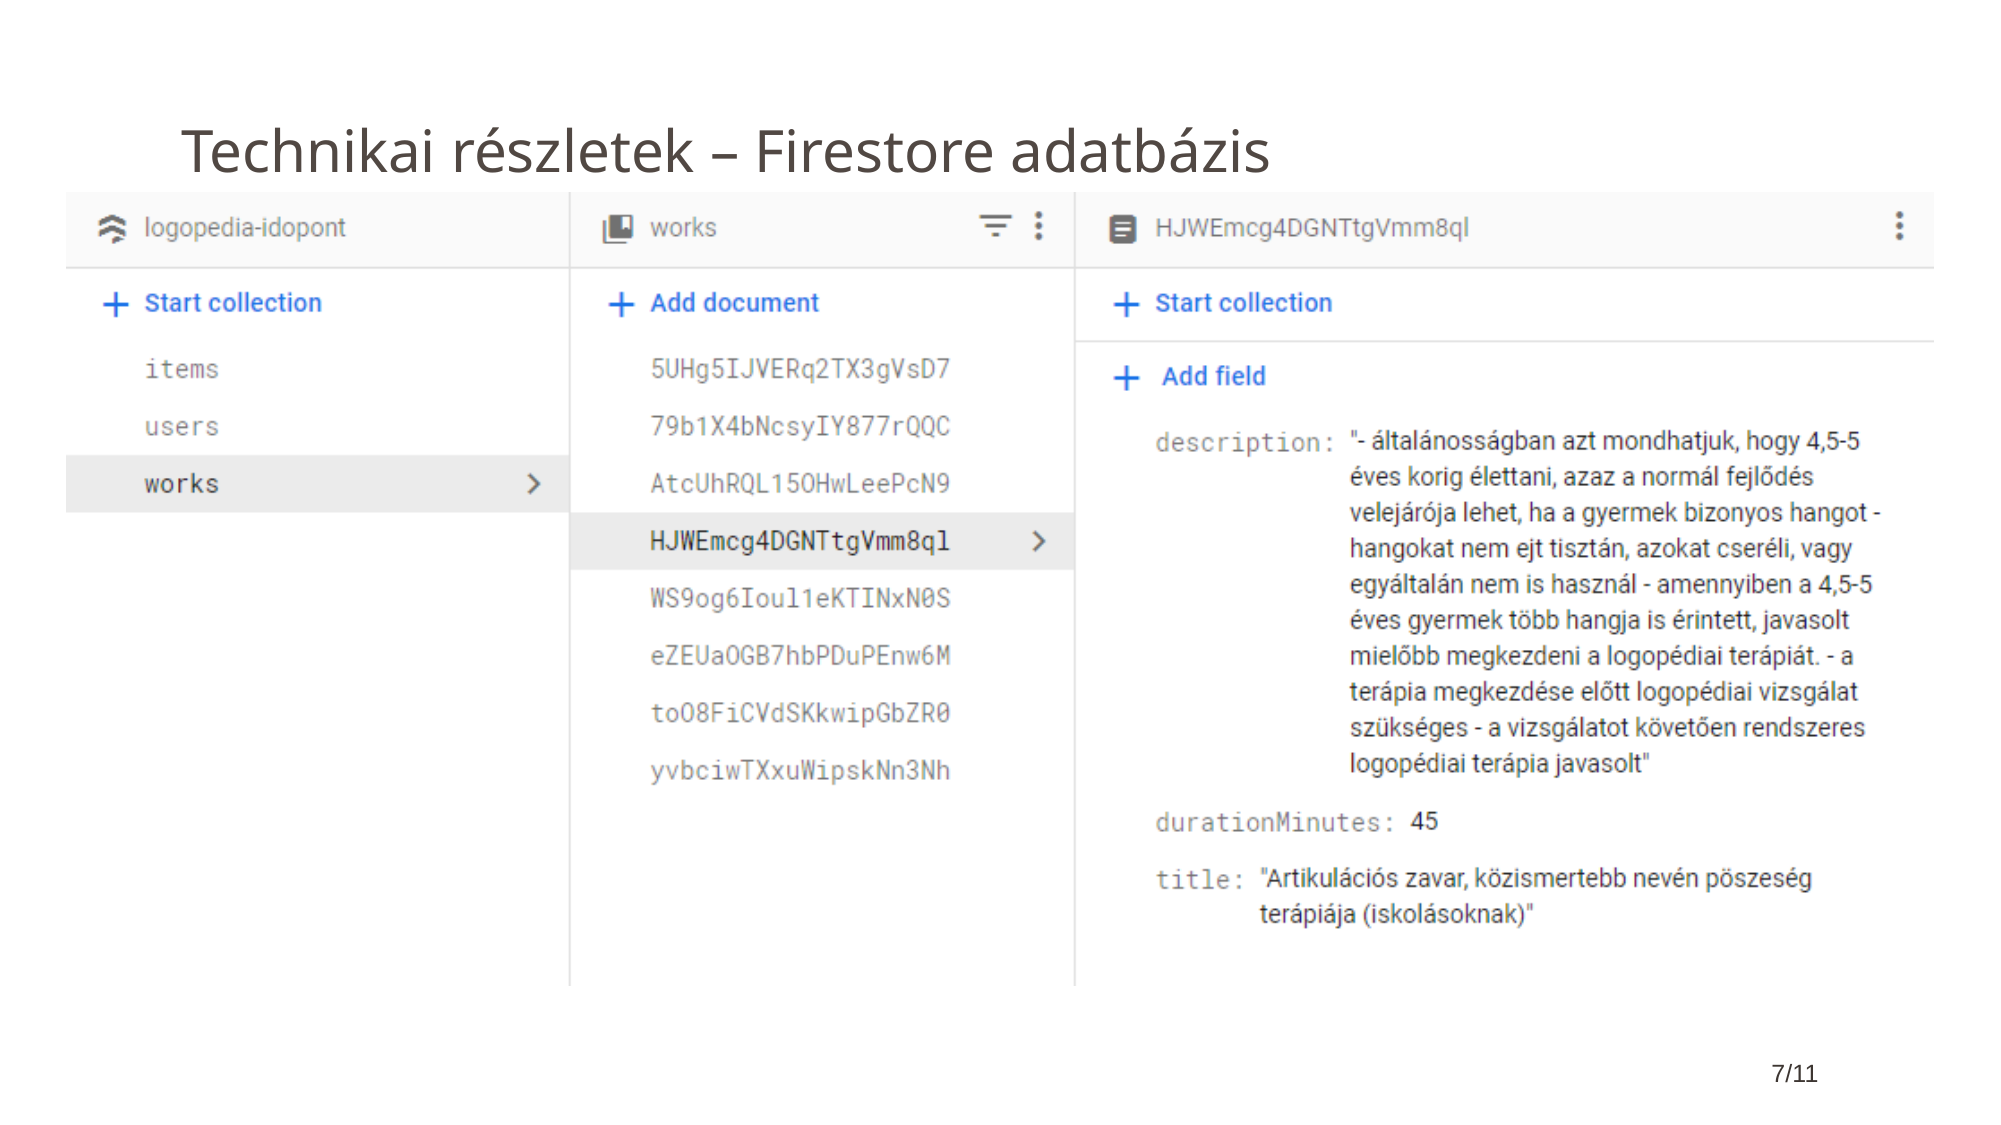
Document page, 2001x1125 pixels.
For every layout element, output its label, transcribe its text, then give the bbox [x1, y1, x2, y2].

slide_number 7/11 [1518, 1042, 1819, 1103]
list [66, 192, 1934, 986]
title Technikai részletek – Firestore adatbázis [181, 12, 1819, 190]
